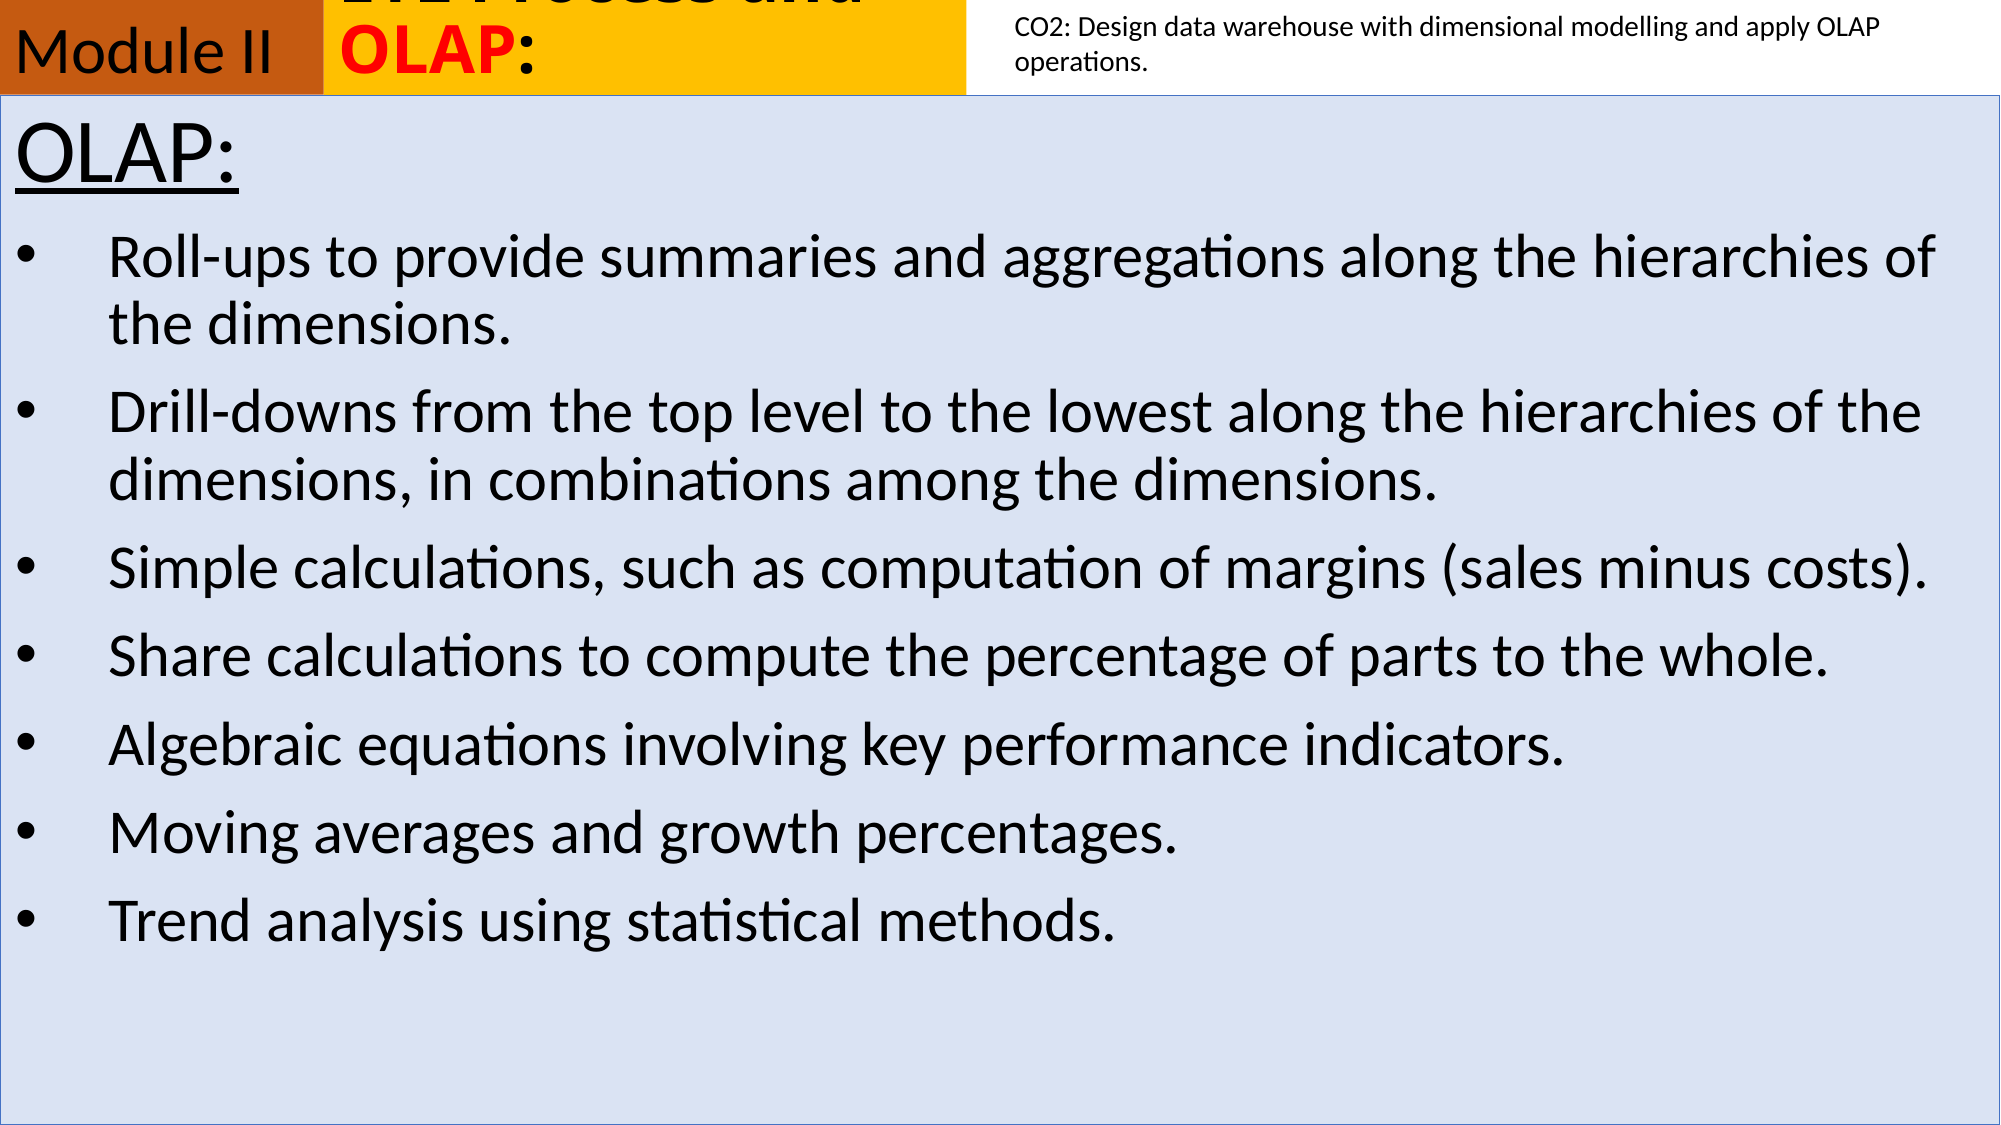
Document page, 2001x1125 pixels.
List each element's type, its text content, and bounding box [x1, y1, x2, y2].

text_box CO2: Design data warehouse with dimensional modelling and apply OLAP operations. [999, 0, 2000, 120]
subtitle OLAP: Roll-ups to provide summaries and aggregations along the hierarchies of the dimensions. Drill-downs from the top level to the lowest along the hierarchies of the dimensions, in combinations among the dimensions. Simple calculations, such as computation of margins (sales minus costs). Share calculations to compute the percentage of parts to the whole. Algebraic equations involving key performance indicators. Moving averages and growth percentages. Trend analysis using statistical methods. [0, 95, 2000, 1125]
title ETL Process and OLAP: [324, 0, 967, 95]
text_box Module II [0, 0, 324, 95]
